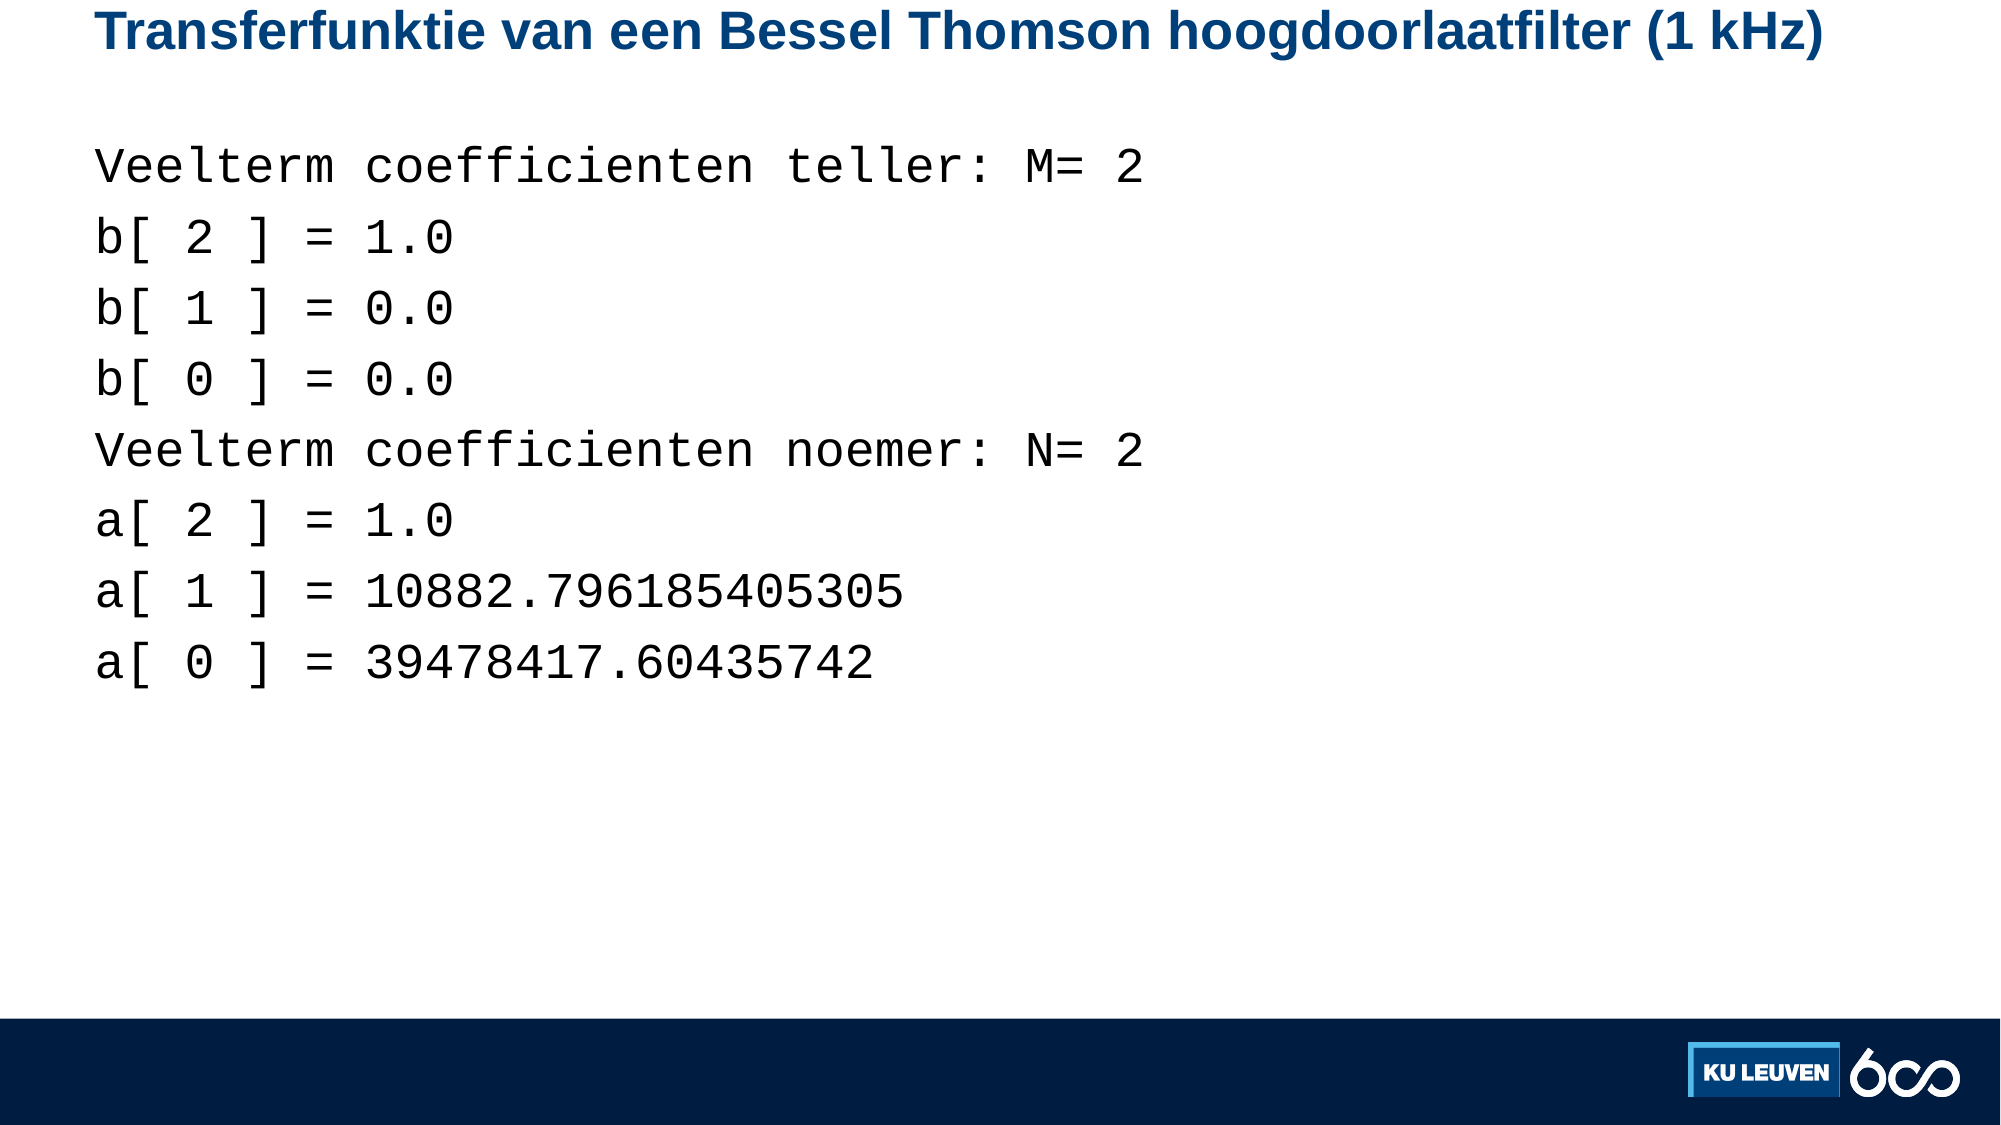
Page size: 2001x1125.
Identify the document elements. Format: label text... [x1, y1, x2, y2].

list Veelterm coefficienten teller: M= 2 b[ 2 ] = 1.0 b[ 1 ] = 0.0 b[ 0 ] = 0.0 Veelterm coefficienten noemer: N= 2 a[ 2 ] = 1.0 a[ 1 ] = 10882.796185405305 a[ 0 ] = 39478417.60435742 [94, 142, 1900, 993]
title Transferfunktie van een Bessel Thomson hoogdoorlaatfilter (1 kHz) [94, 2, 1906, 110]
picture [1688, 1042, 1960, 1097]
